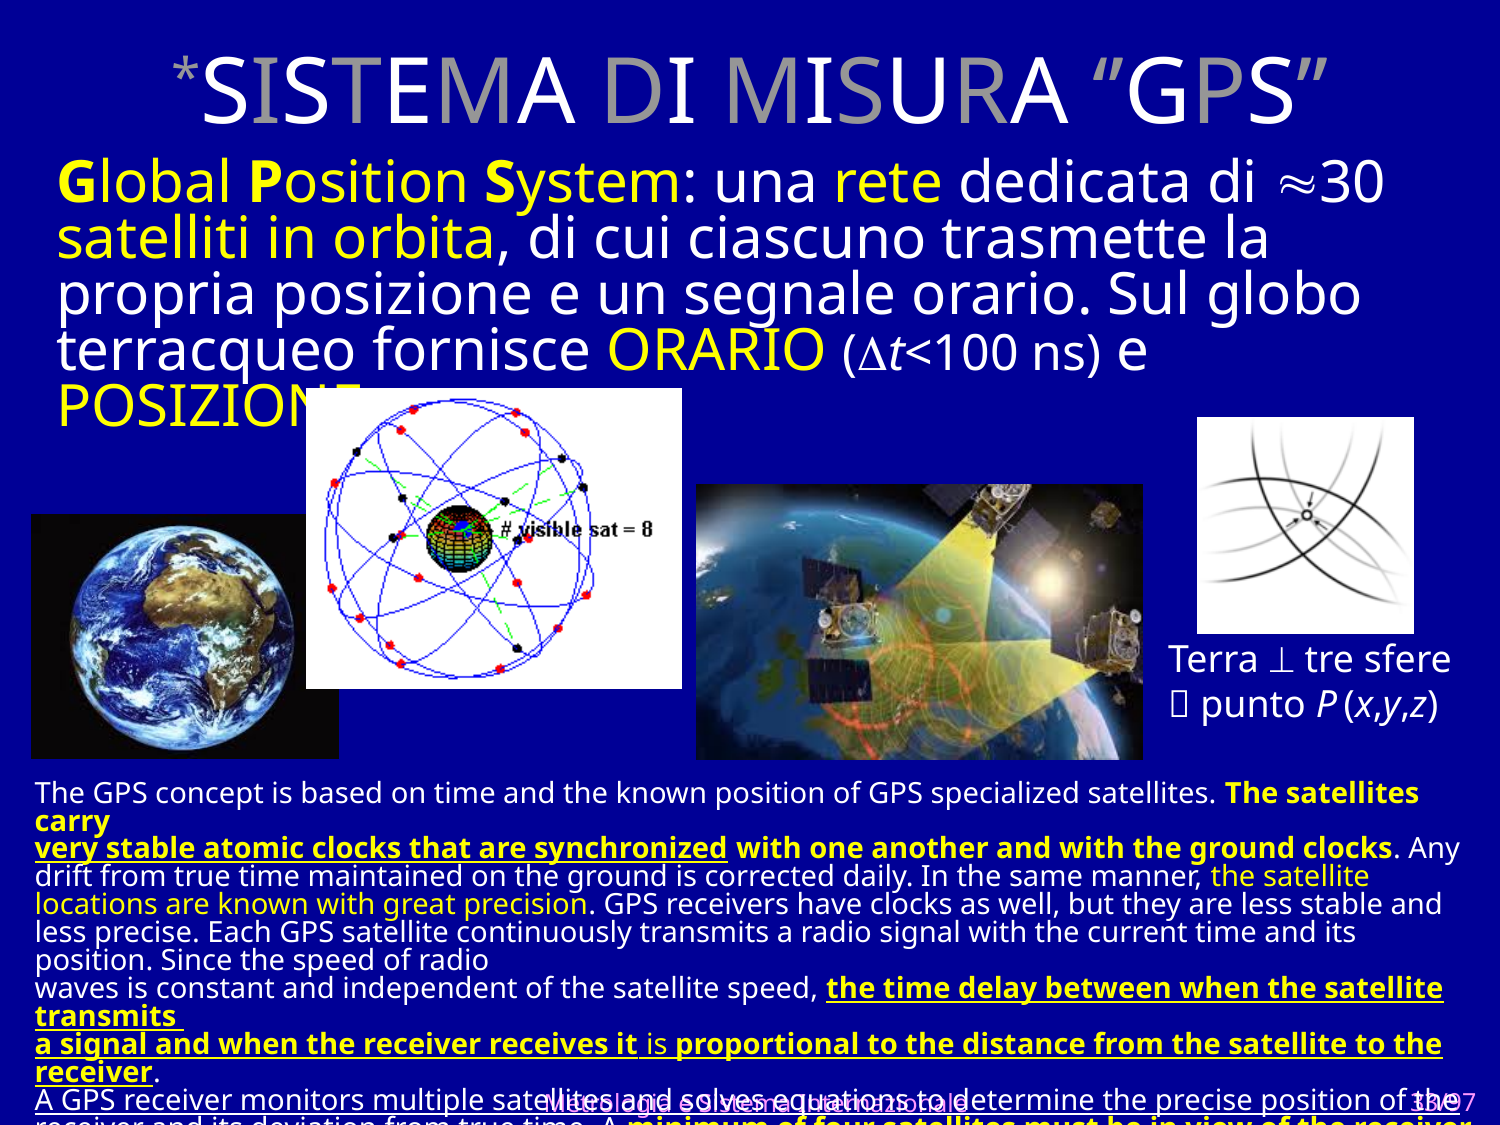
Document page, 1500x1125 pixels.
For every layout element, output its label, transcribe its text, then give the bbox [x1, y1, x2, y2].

text_box Global Position System: una rete dedicata di 30 satelliti in orbita, di cui ciascuno trasmette la propria posizione e un segnale orario. Sul globo terracqueo fornisce ORARIO (Dt<100 ns) e POSIZIONE (Dx-y-z<1 m) [41, 150, 1475, 404]
title *SISTEMA DI MISURA ‘’GPS’’ [0, 0, 1500, 174]
picture [696, 484, 1143, 760]
picture [1197, 417, 1414, 634]
text_box The GPS concept is based on time and the known position of GPS specialized satellites. The satellites carry very stable atomic clocks that are synchronized with one another and with the ground clocks. Any drift from true time maintained on the ground is corrected daily. In the same manner, the satellite locations are known with great precision. GPS receivers have clocks as well, but they are less stable and less precise. Each GPS satellite continuously transmits a radio signal with the current time and its position. Since the speed of radio waves is constant and independent of the satellite speed, the time delay between when the satellite transmits a signal and when the receiver receives it is proportional to the distance from the satellite to the receiver. A GPS receiver monitors multiple satellites and solves equations to determine the precise position of the receiver and its deviation from true time. A minimum of four satellites must be in view of the receiver for computing 4 unknown quantities (3 position coordinates and clock deviation from satellites time). About nine satellites are visible from any point on the ground at any time  enough redundancy! [19, 773, 1497, 1099]
picture [31, 388, 682, 759]
text_box Terra  tre sfere  punto P (x,y,z) [1153, 627, 1477, 733]
footer Metrologia e Sistema Internazionale [119, 1099, 1393, 1125]
